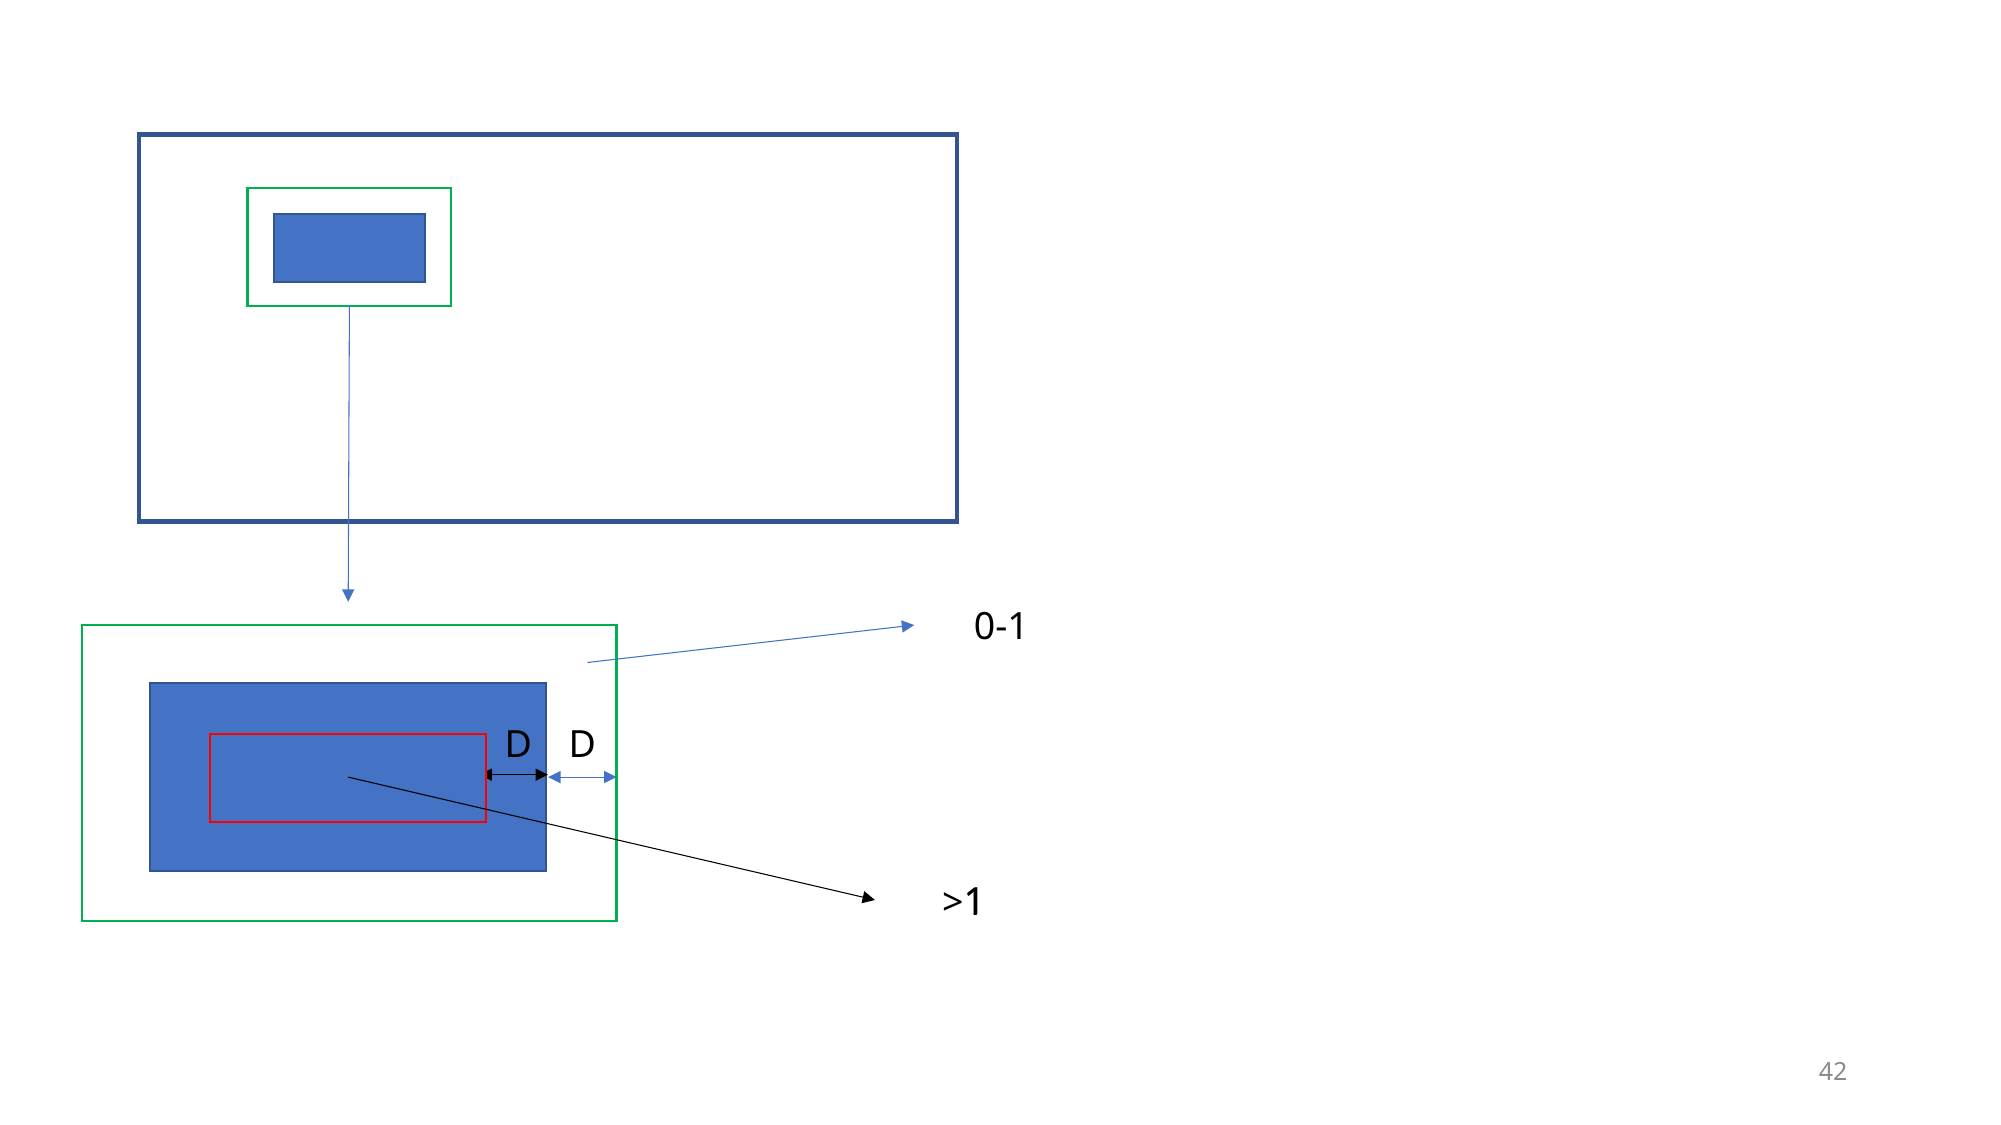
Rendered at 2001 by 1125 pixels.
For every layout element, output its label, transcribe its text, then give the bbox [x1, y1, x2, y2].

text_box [348, 777, 875, 900]
text_box [209, 733, 487, 823]
text_box [81, 624, 618, 922]
text_box [246, 187, 452, 307]
text_box 0-1 [959, 594, 1044, 655]
text_box >1 [927, 870, 1000, 931]
text_box [138, 133, 958, 523]
slide_number 42 [1412, 1042, 1863, 1103]
text_box [149, 682, 547, 872]
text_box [587, 625, 915, 663]
text_box D [489, 712, 547, 773]
text_box 1 [949, 869, 1001, 930]
text_box D [553, 712, 611, 773]
